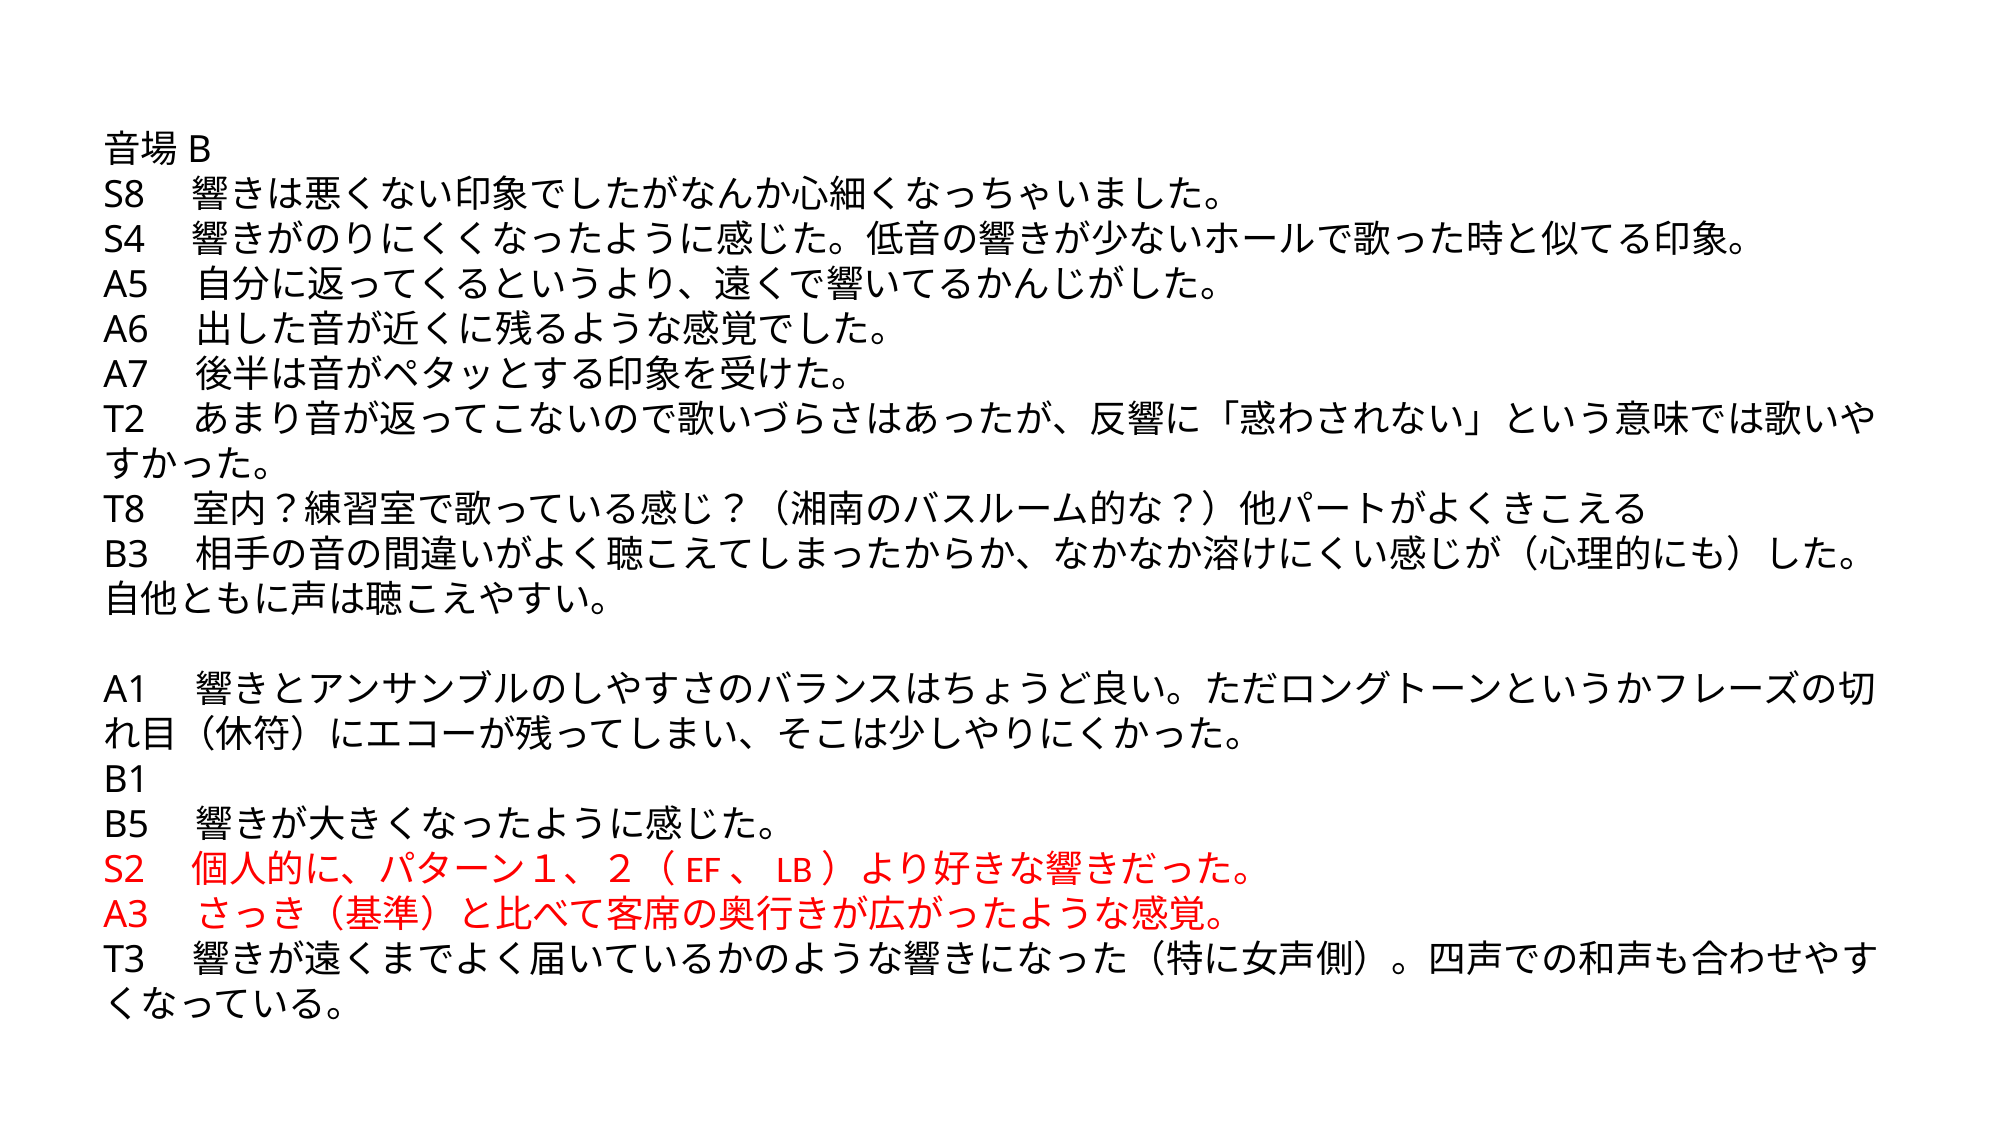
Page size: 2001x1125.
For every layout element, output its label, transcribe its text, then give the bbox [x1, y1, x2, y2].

text_box 音場B S8 響きは悪くない印象でしたがなんか心細くなっちゃいました。 S4 響きがのりにくくなったように感じた。低音の響きが少ないホールで歌った時と似てる印象。 A5 自分に返ってくるというより、遠くで響いてるかんじがした。 A6 出した音が近くに残るような感覚でした。 A7 後半は音がペタッとする印象を受けた。 T2 あまり音が返ってこないので歌いづらさはあったが、反響に「惑わされない」という意味では歌いやすかった。 T8 室内？練習室で歌っている感じ？（湘南のバスルーム的な？）他パートがよくきこえる B3 相手の音の間違いがよく聴こえてしまったからか、なかなか溶けにくい感じが（心理的にも）した。自他ともに声は聴こえやすい。 A1 響きとアンサンブルのしやすさのバランスはちょうど良い。ただロングトーンというかフレーズの切れ目（休符）にエコーが残ってしまい、そこは少しやりにくかった。 B1 B5 響きが大きくなったように感じた。 S2 個人的に、パターン１、２（EF、LB）より好きな響きだった。 A3 さっき（基準）と比べて客席の奥行きが広がったような感覚。 T3 響きが遠くまでよく届いているかのような響きになった（特に女声側）。四声での和声も合わせやすくなっている。 [88, 117, 1896, 1033]
